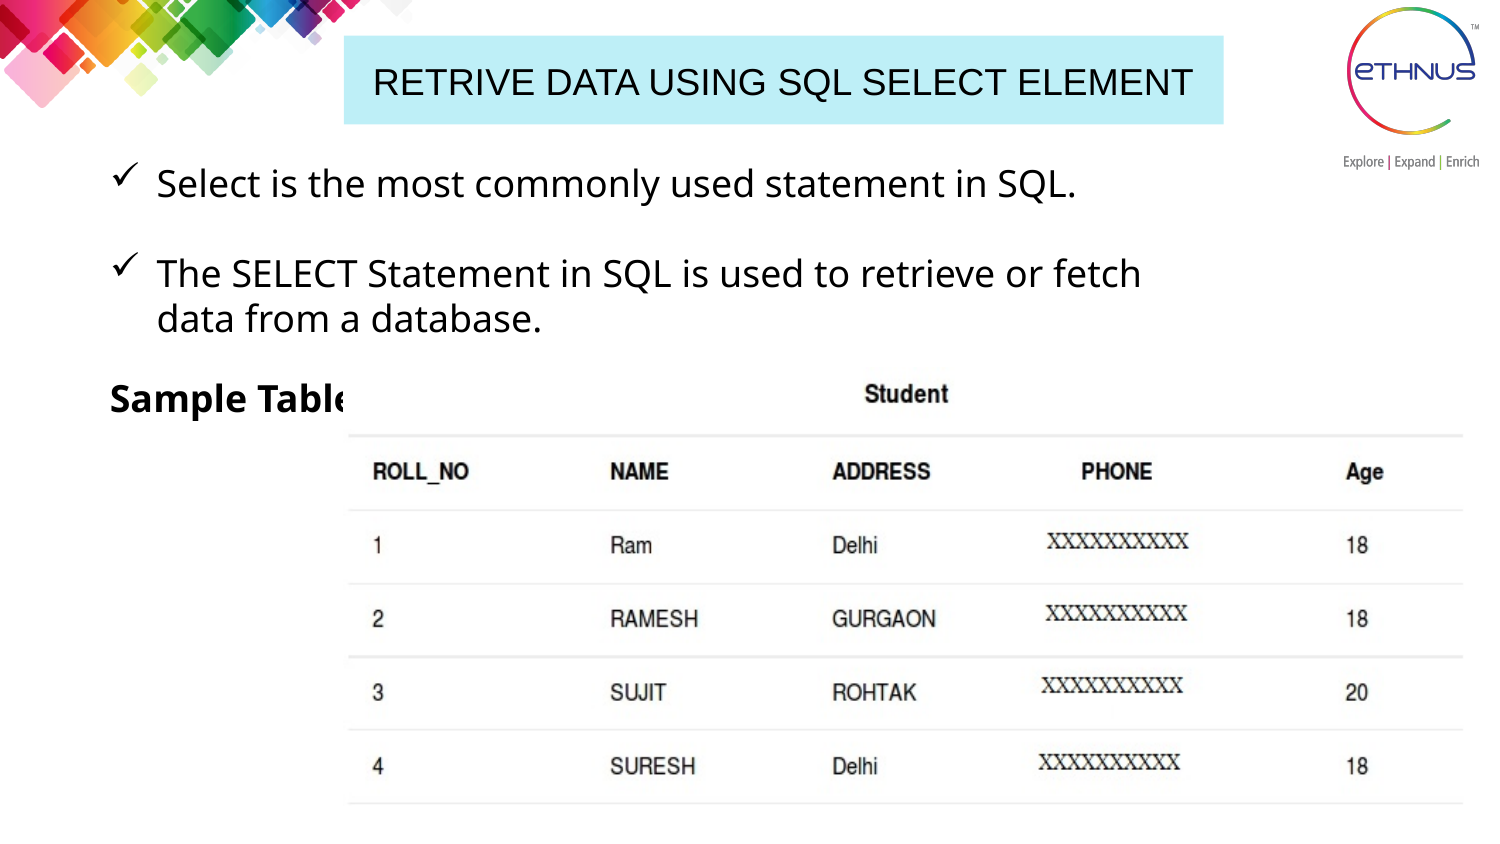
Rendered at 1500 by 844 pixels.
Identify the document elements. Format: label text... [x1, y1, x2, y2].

text_box Sample Table: [95, 367, 342, 428]
picture [0, 0, 413, 108]
title RETRIVE DATA USING SQL SELECT ELEMENT [343, 35, 1224, 125]
picture [343, 367, 1466, 806]
text_box Select is the most commonly used statement in SQL. The SELECT Statement in SQL is used to retrieve or fetch data from a database. [95, 153, 1191, 348]
picture [1344, 7, 1479, 170]
